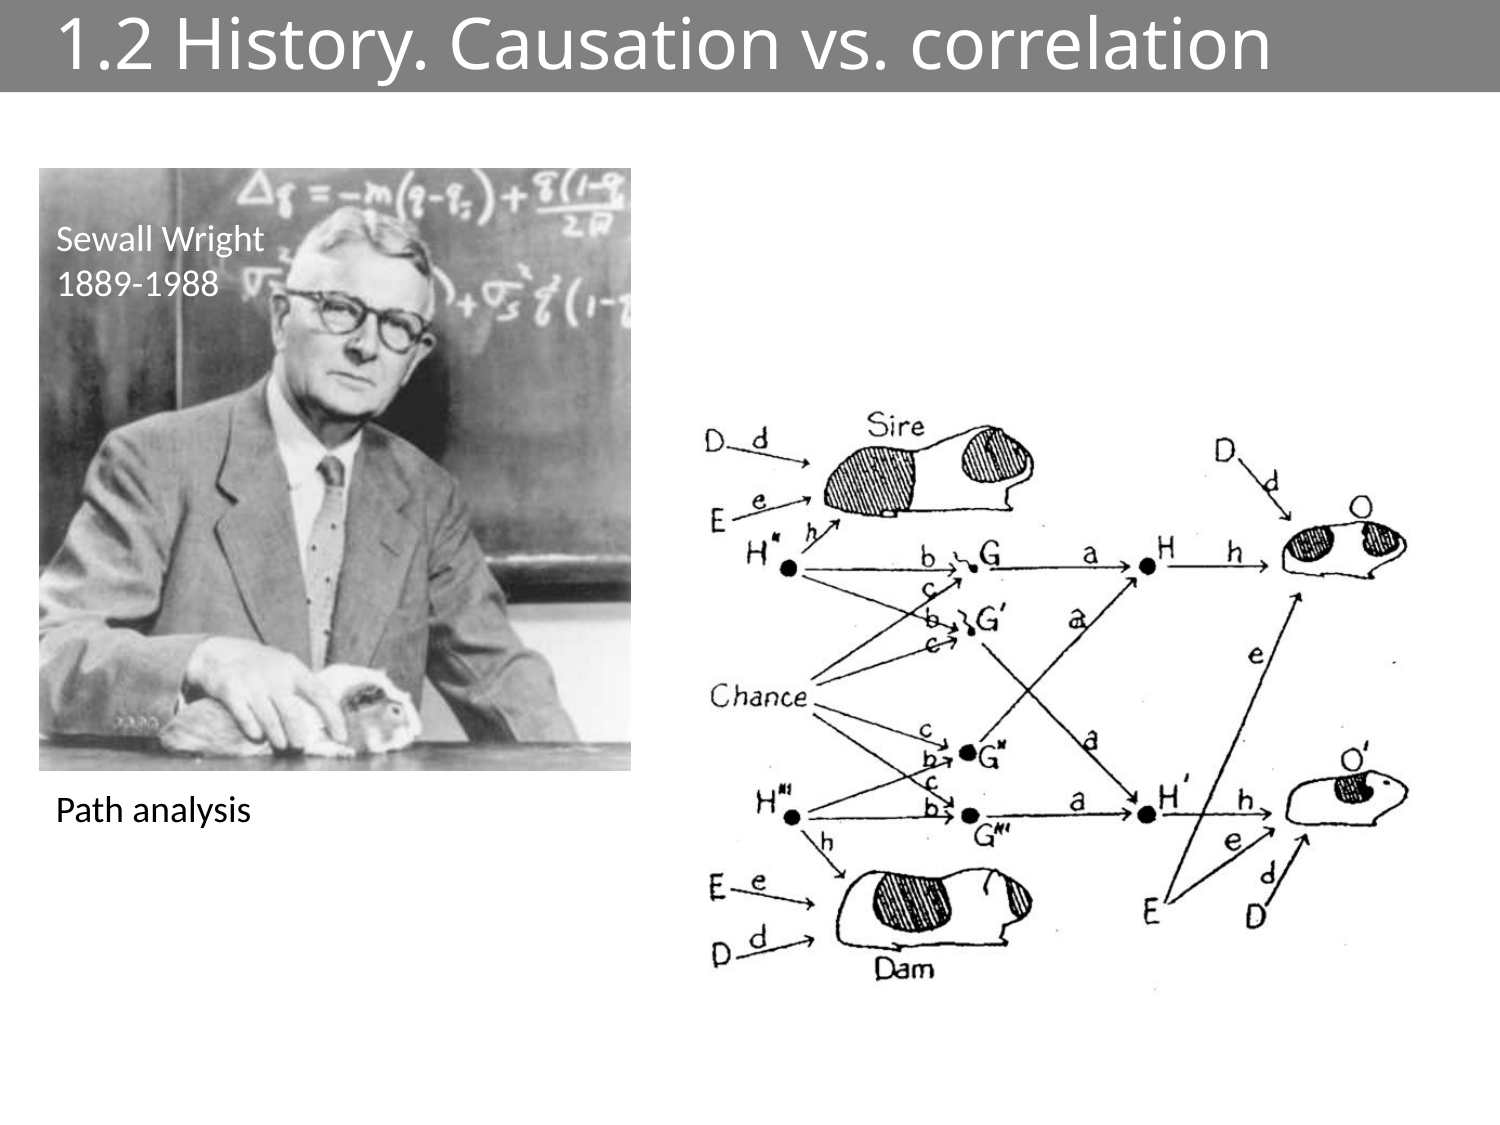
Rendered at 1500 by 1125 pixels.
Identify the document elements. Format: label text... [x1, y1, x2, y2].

text_box Path analysis [40, 777, 267, 838]
picture [692, 391, 1430, 1001]
picture [39, 168, 631, 771]
title 1.2 History. Causation vs. correlation [0, 0, 1500, 93]
